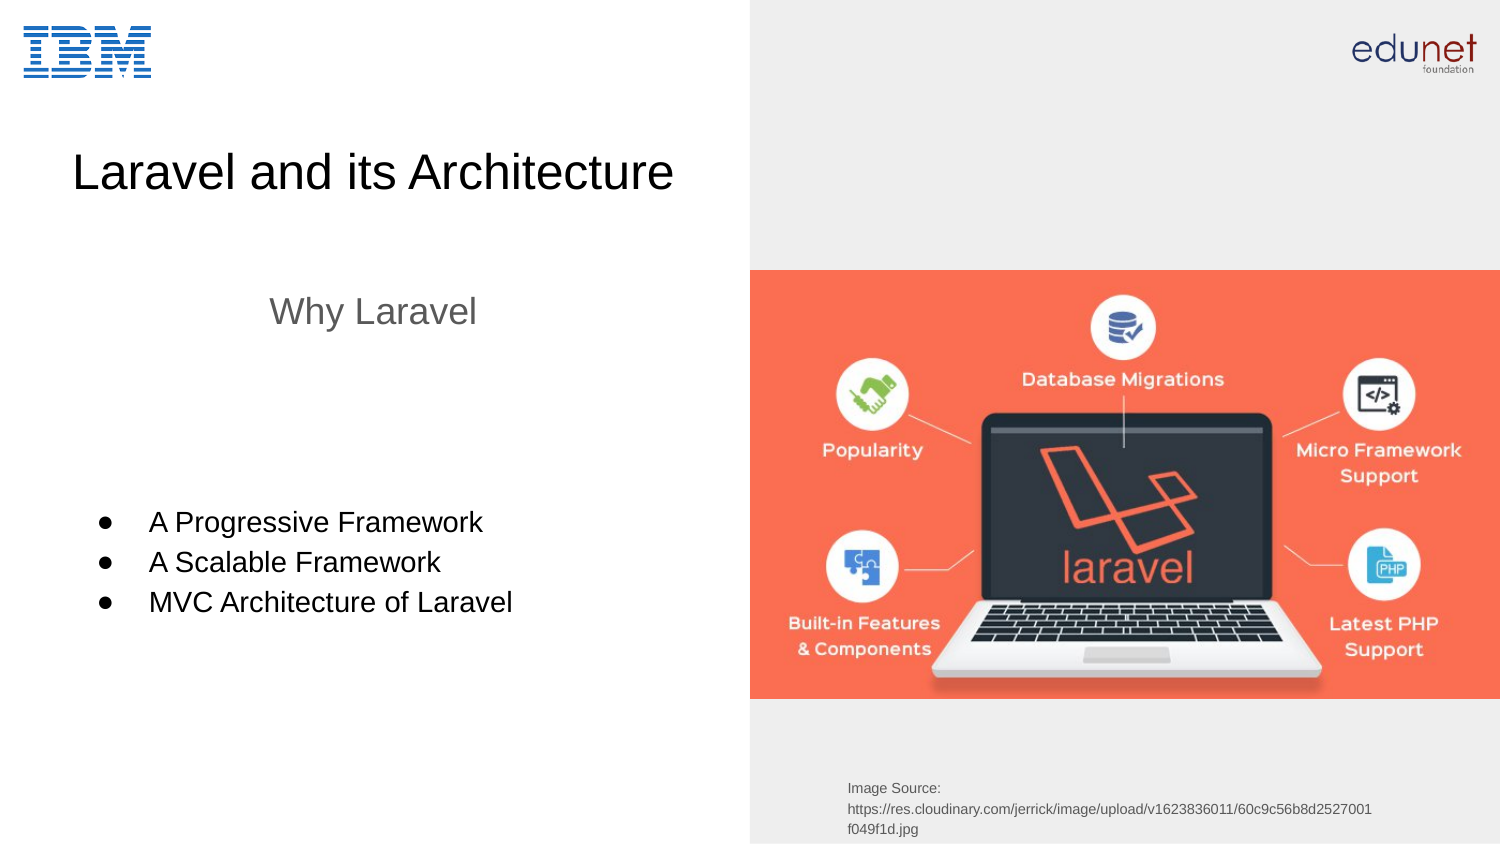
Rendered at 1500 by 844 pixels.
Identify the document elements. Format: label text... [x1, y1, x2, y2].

list Image Source: https://res.cloudinary.com/jerrick/image/upload/v1623836011/60c9c56b8d2527001f049f1d.jpg [832, 762, 1390, 792]
title Laravel and its Architecture [41, 117, 706, 223]
picture [750, 269, 1500, 699]
picture [1350, 26, 1480, 78]
picture [23, 26, 151, 78]
subtitle Why Laravel [41, 257, 706, 363]
list A Progressive Framework A Scalable Framework MVC Architecture of Laravel [58, 397, 689, 685]
